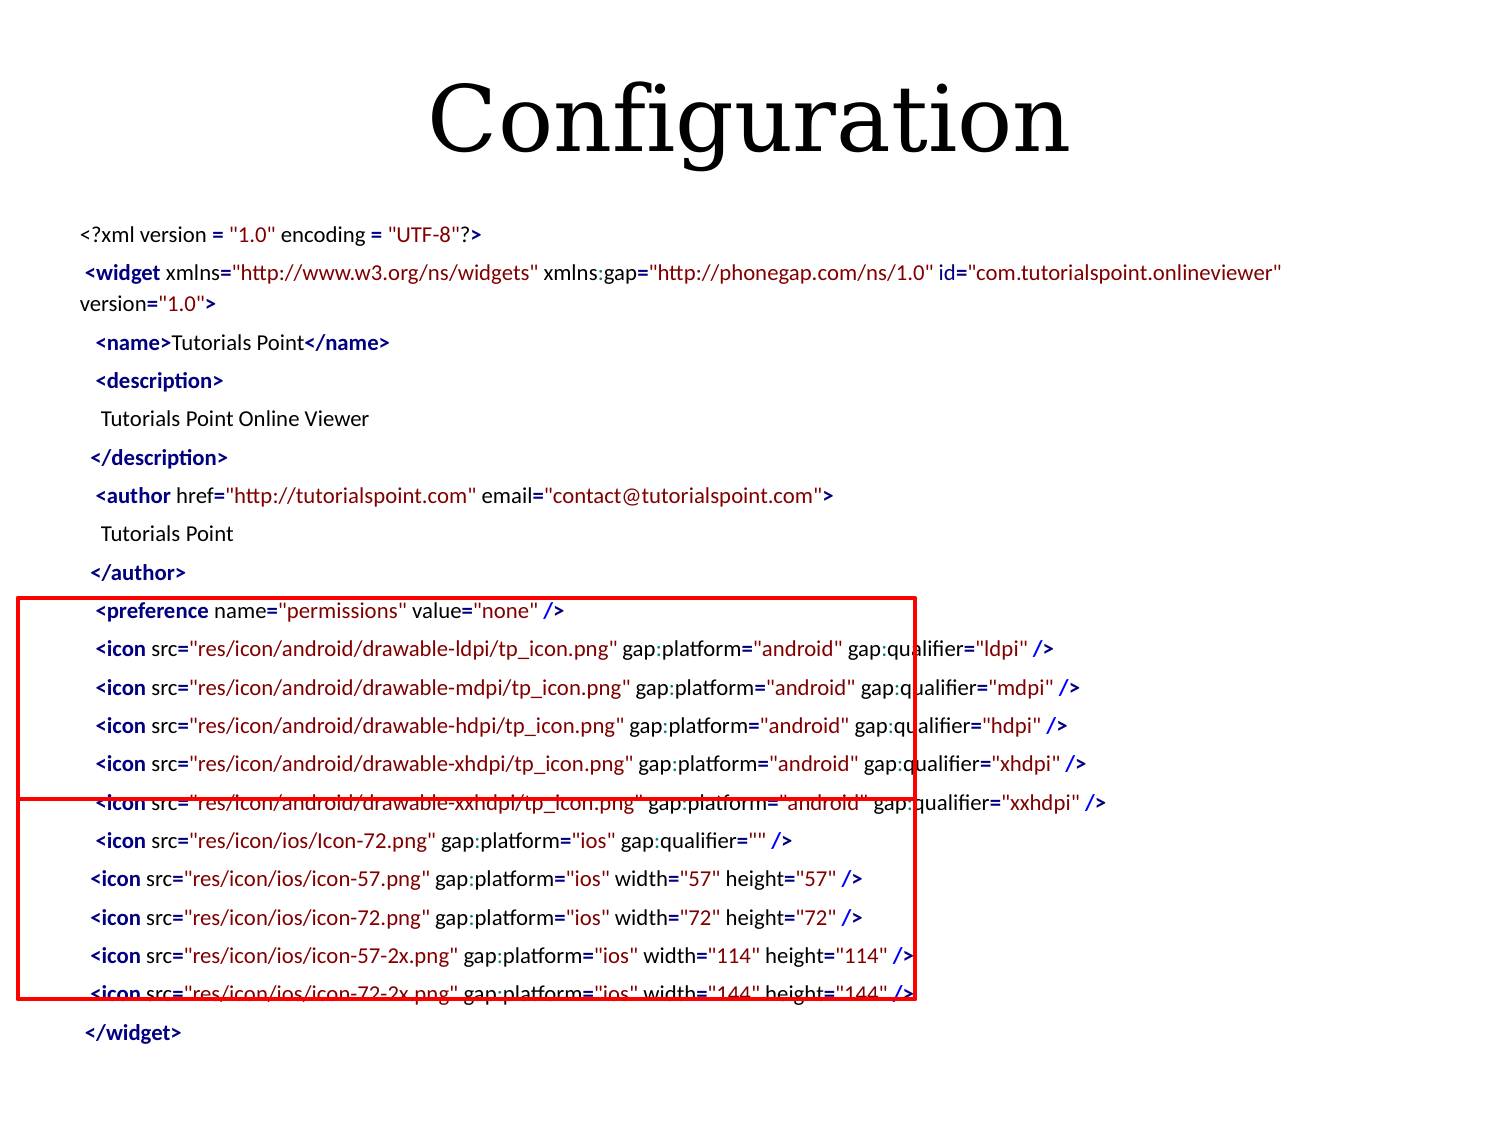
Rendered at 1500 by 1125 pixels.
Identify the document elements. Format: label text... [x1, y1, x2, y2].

text_box [17, 798, 916, 1000]
title Configuration [75, 45, 1425, 185]
text_box [17, 597, 916, 798]
list <?xml version = "1.0" encoding = "UTF-8"?> <widget xmlns="http://www.w3.org/ns/widgets" xmlns:gap="http://phonegap.com/ns/1.0" id="com.tutorialspoint.onlineviewer" version="1.0"> <name>Tutorials Point</name> <description> Tutorials Point Online Viewer </description> <author href="http://tutorialspoint.com" email="contact@tutorialspoint.com"> Tutorials Point </author> <preference name="permissions" value="none" /> <icon src="res/icon/android/drawable-ldpi/tp_icon.png" gap:platform="android" gap:qualifier="ldpi" /> <icon src="res/icon/android/drawable-mdpi/tp_icon.png" gap:platform="android" gap:qualifier="mdpi" /> <icon src="res/icon/android/drawable-hdpi/tp_icon.png" gap:platform="android" gap:qualifier="hdpi" /> <icon src="res/icon/android/drawable-xhdpi/tp_icon.png" gap:platform="android" gap:qualifier="xhdpi" /> <icon src="res/icon/android/drawable-xxhdpi/tp_icon.png" gap:platform="android" gap:qualifier="xxhdpi" /> <icon src="res/icon/ios/Icon-72.png" gap:platform="ios" gap:qualifier="" /> <icon src="res/icon/ios/icon-57.png" gap:platform="ios" width="57" height="57" /> <icon src="res/icon/ios/icon-72.png" gap:platform="ios" width="72" height="72" /> <icon src="res/icon/ios/icon-57-2x.png" gap:platform="ios" width="114" height="114" /> <icon src="res/icon/ios/icon-72-2x.png" gap:platform="ios" width="144" height="144" /> </widget> [64, 208, 1436, 1071]
